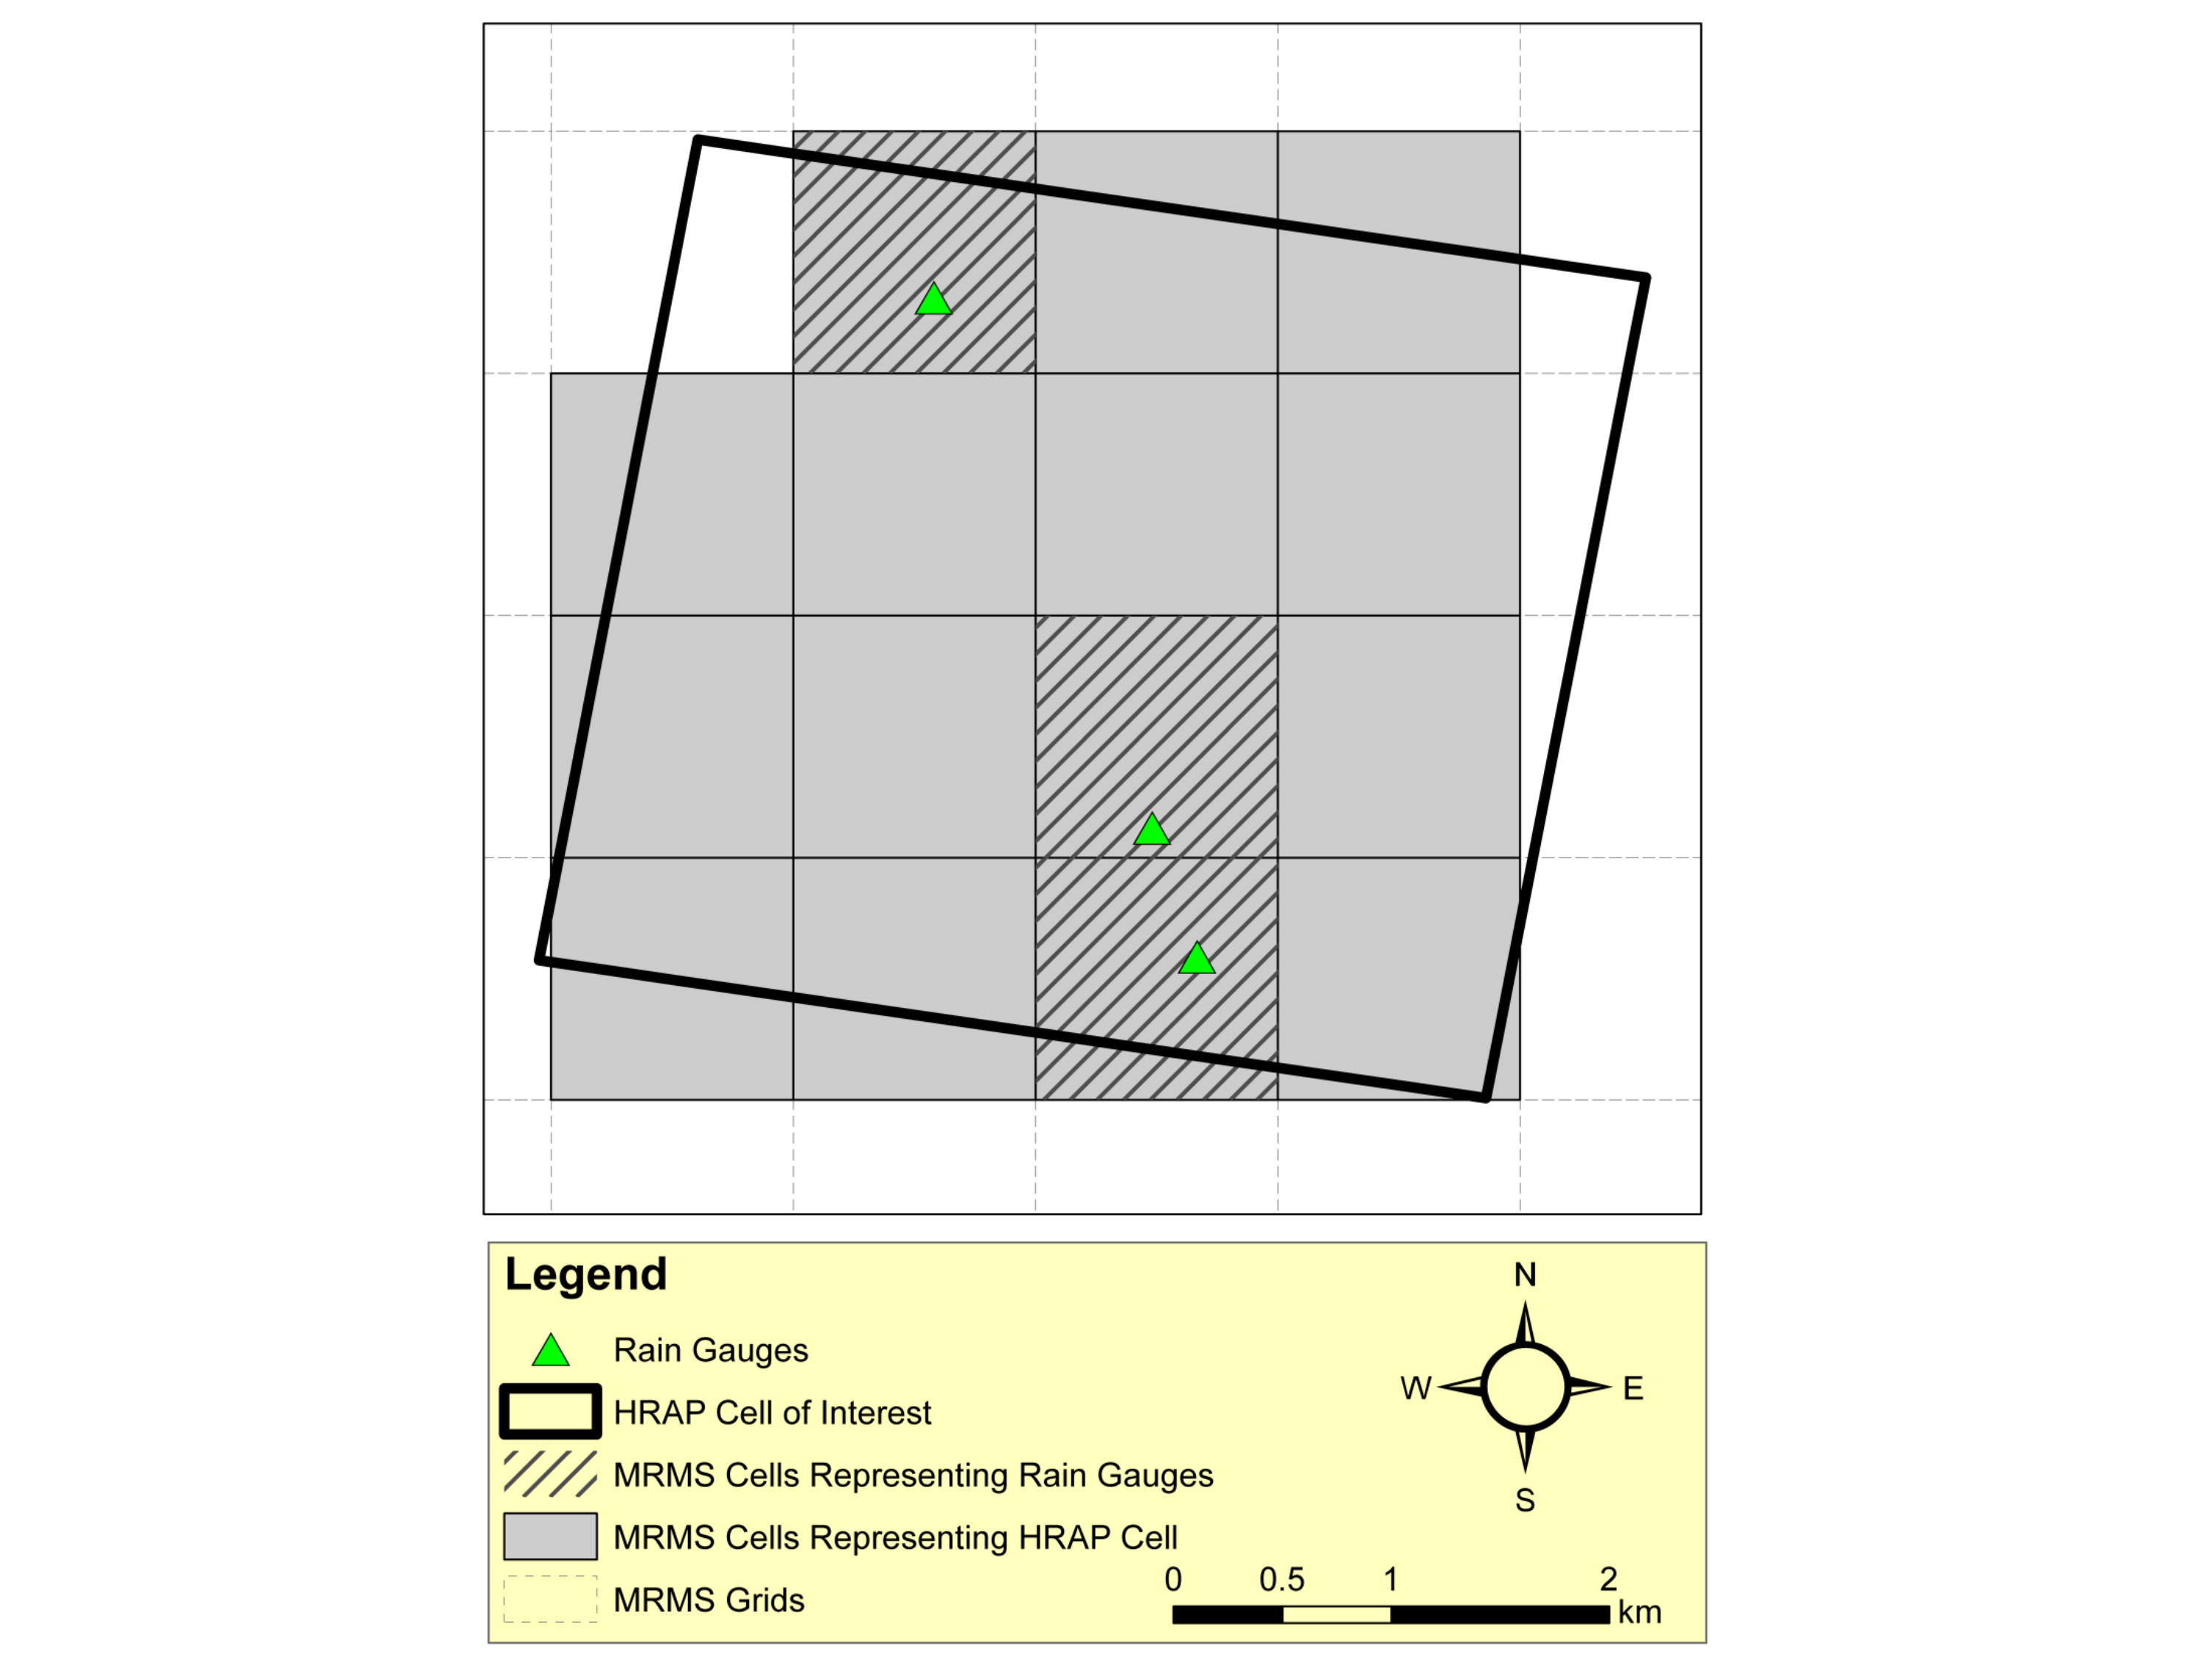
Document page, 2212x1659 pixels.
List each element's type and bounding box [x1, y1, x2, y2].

picture [465, 0, 1747, 1659]
